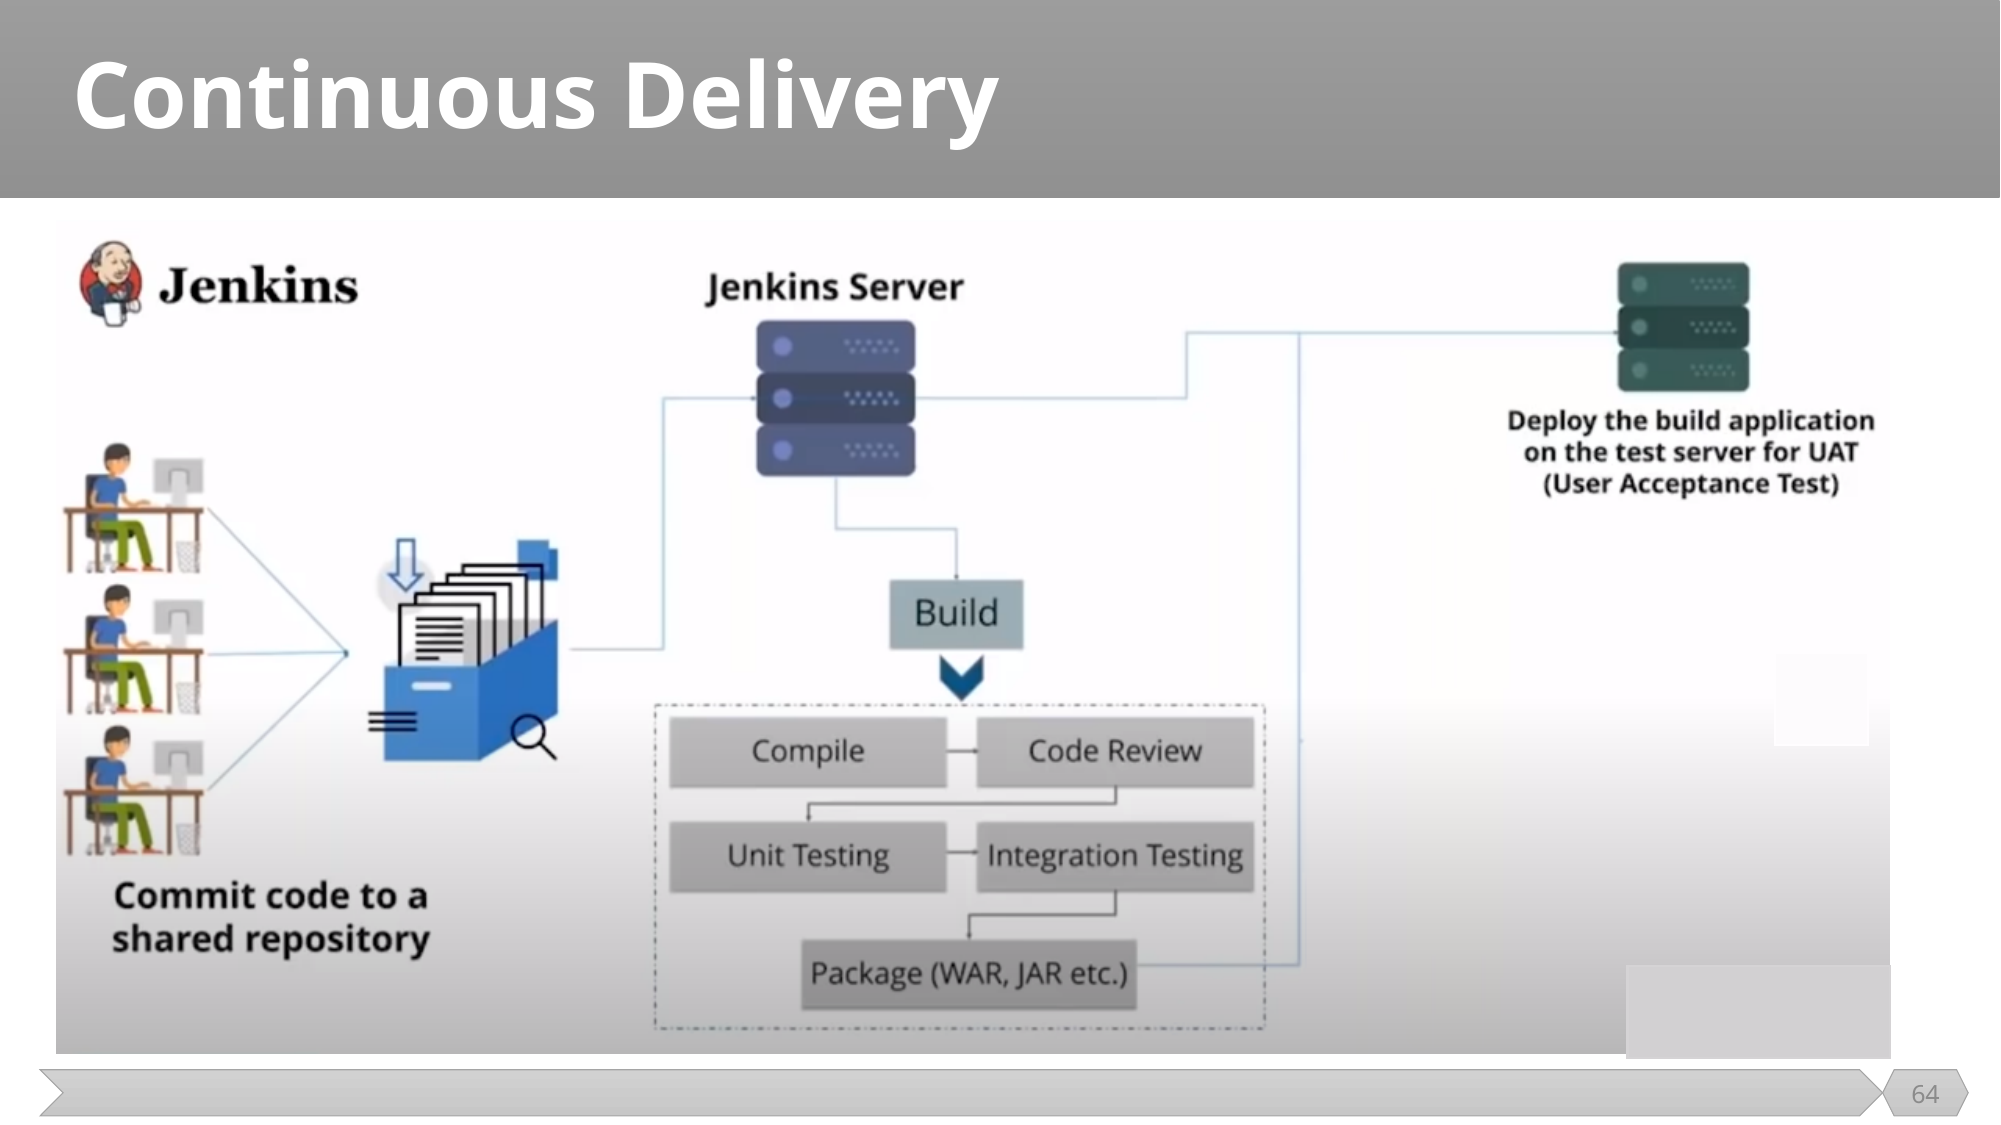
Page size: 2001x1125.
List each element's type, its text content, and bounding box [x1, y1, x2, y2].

slide_number 64 [1882, 1065, 1969, 1125]
picture [56, 220, 1890, 1054]
title Continuous Delivery [56, 0, 1969, 199]
text_box [1626, 965, 1891, 1059]
